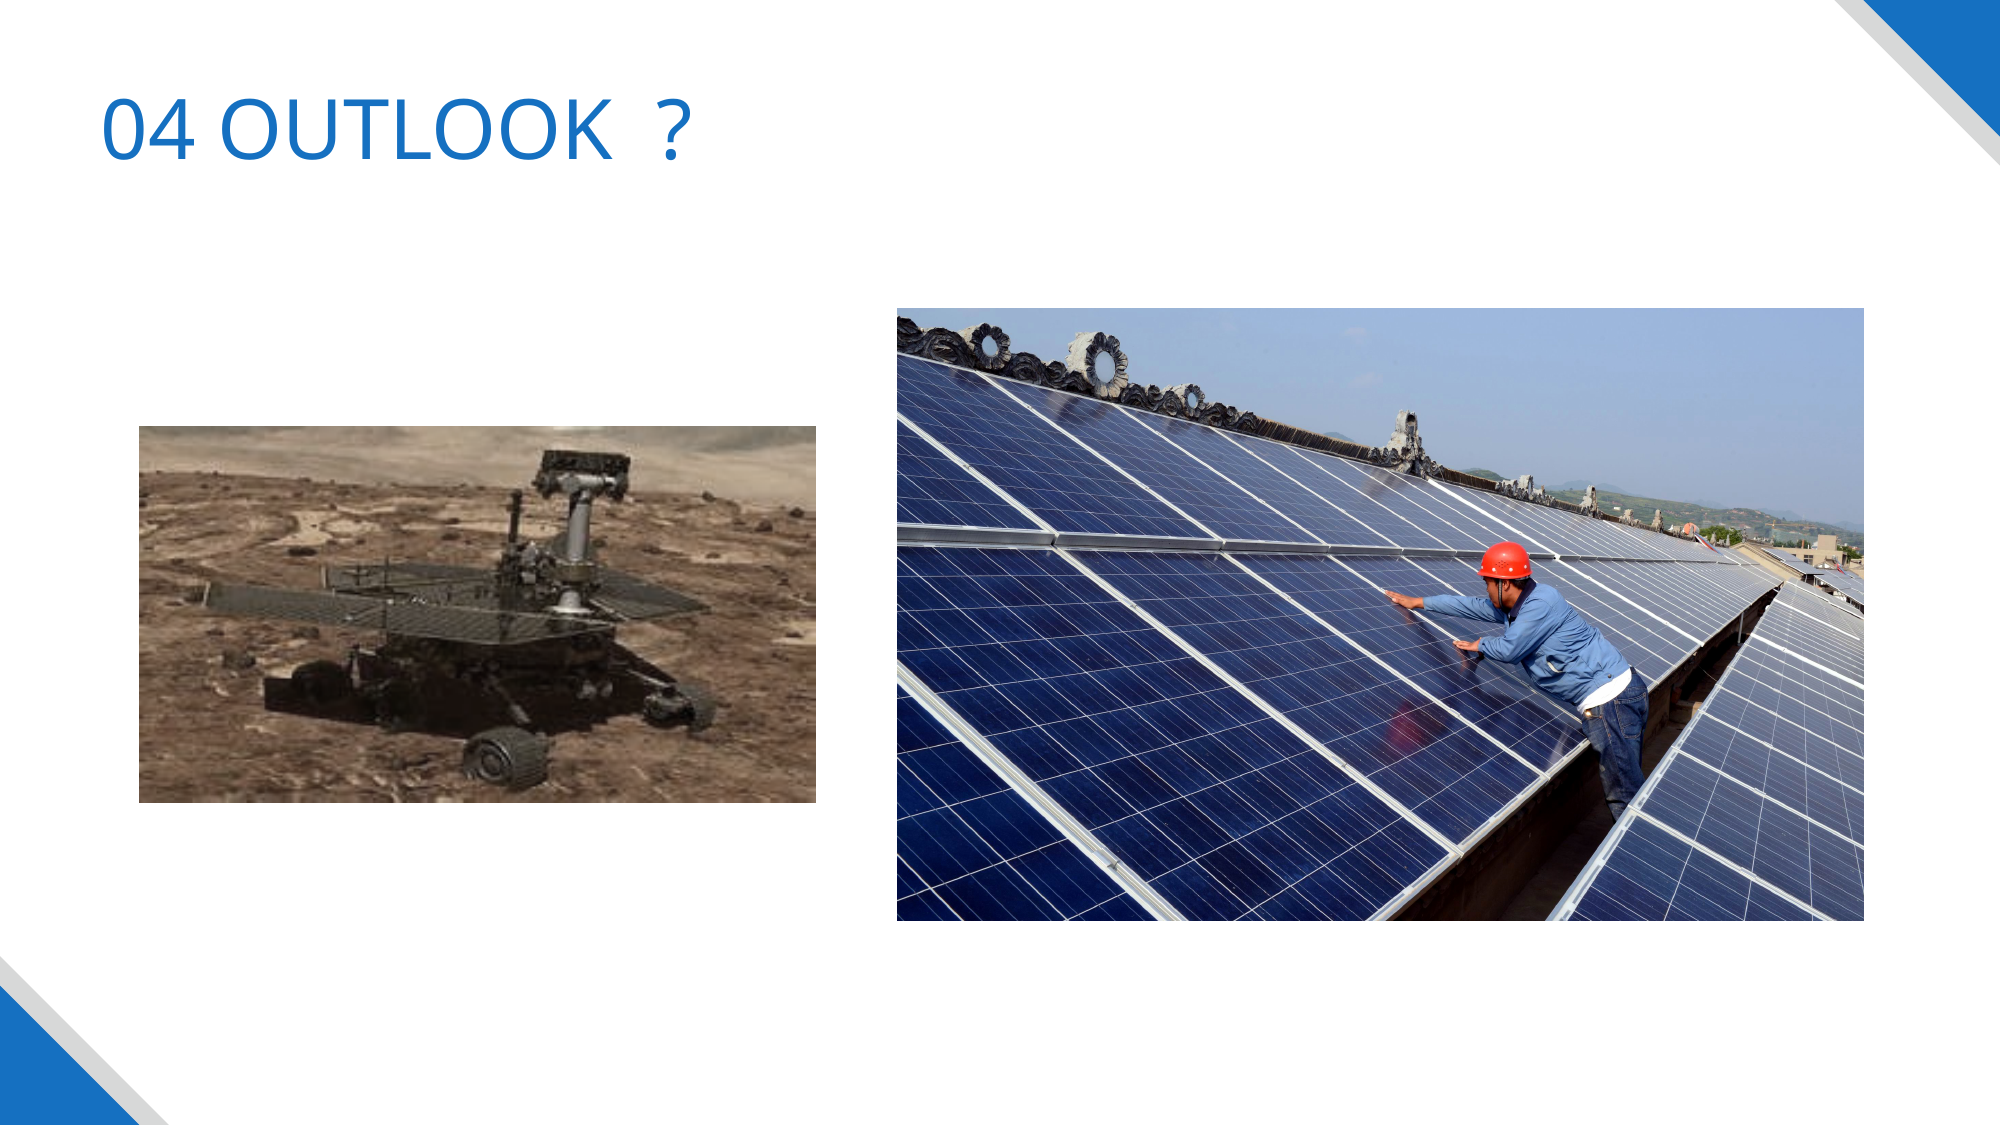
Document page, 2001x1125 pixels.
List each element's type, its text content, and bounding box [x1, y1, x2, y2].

picture [897, 308, 1864, 921]
text_box 04 OUTLOOK ? [0, 68, 841, 184]
picture [139, 425, 816, 803]
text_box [0, 956, 169, 1125]
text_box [1834, 0, 2000, 166]
